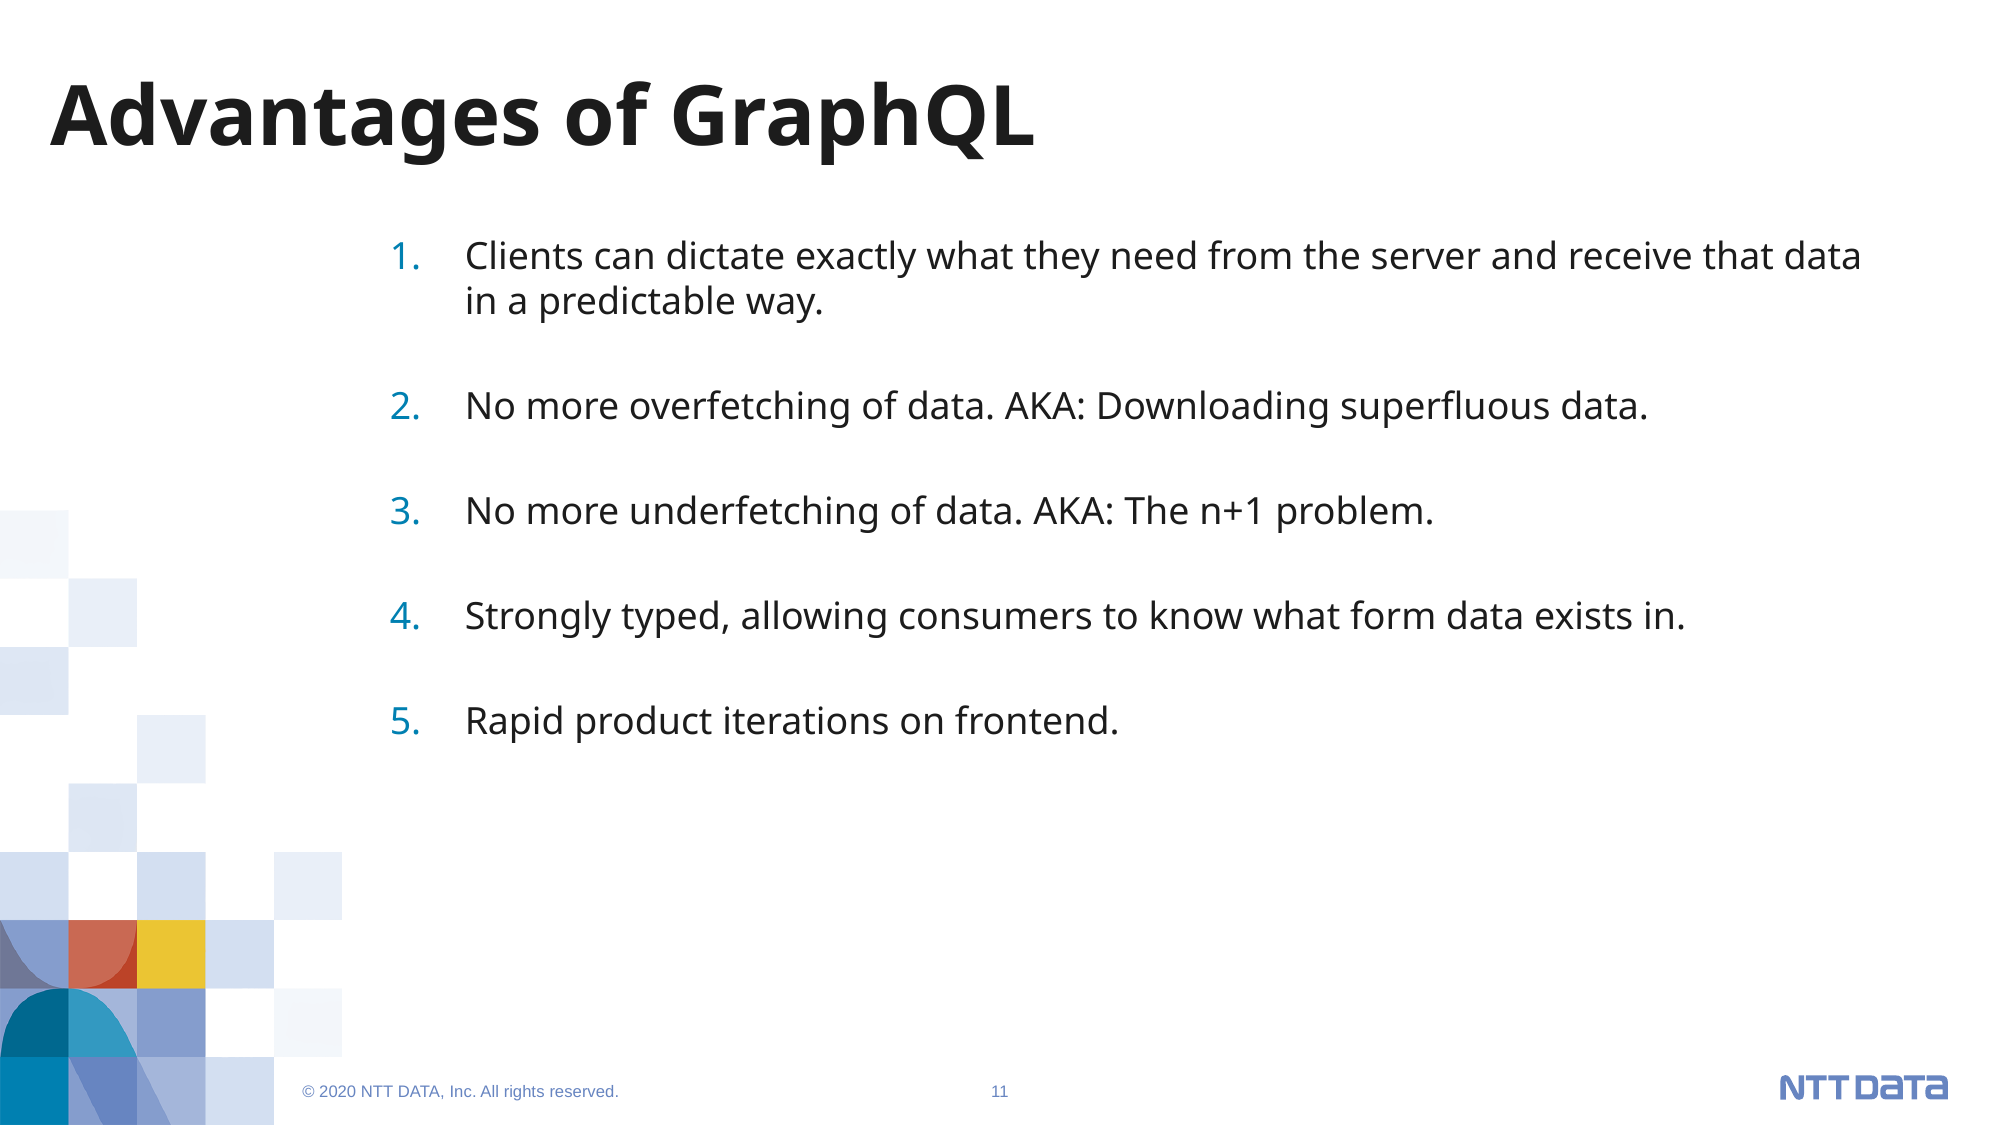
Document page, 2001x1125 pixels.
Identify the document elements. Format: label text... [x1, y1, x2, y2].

title Advantages of GraphQL [50, 62, 1950, 196]
picture [0, 510, 342, 1125]
footer © 2020 NTT DATA, Inc. All rights reserved. [287, 1075, 648, 1106]
list Clients can dictate exactly what they need from the server and receive that data in a predictable way. No more overfetching of data. AKA: Downloading superfluous data. No more underfetching of data. AKA: The n+1 problem. Strongly typed, allowing consumers to know what form data exists in. Rapid product iterations on frontend. [375, 224, 1900, 963]
slide_number 11 [945, 1075, 1055, 1106]
